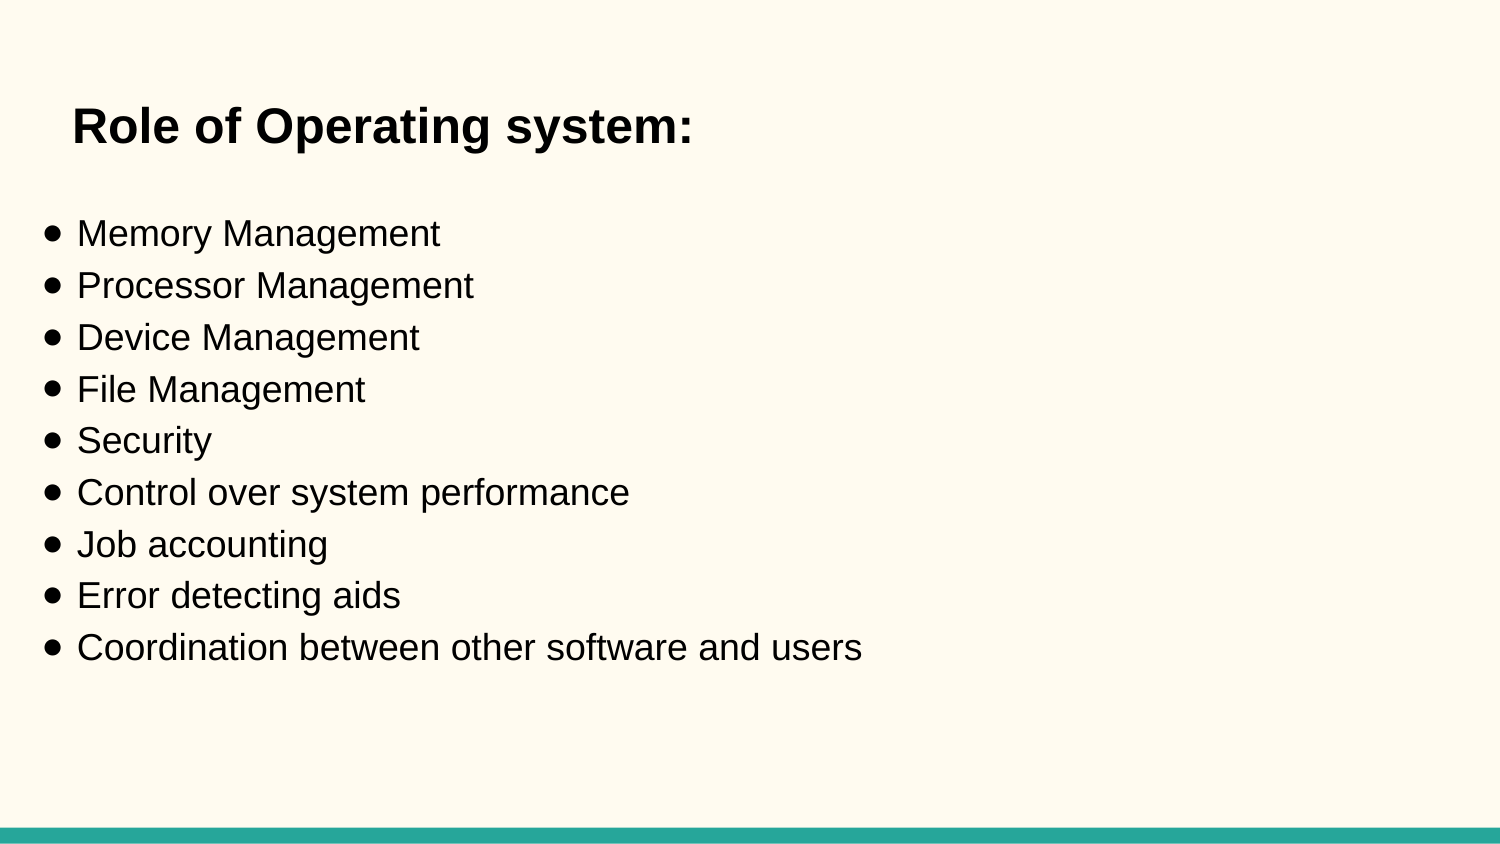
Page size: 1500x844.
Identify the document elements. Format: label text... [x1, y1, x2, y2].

text_box Role of Operating system: [51, 72, 1449, 174]
text_box Memory Management Processor Management Device Management File Management Security Control over system performance Job accounting Error detecting aids Coordination between other software and users [41, 164, 1440, 722]
